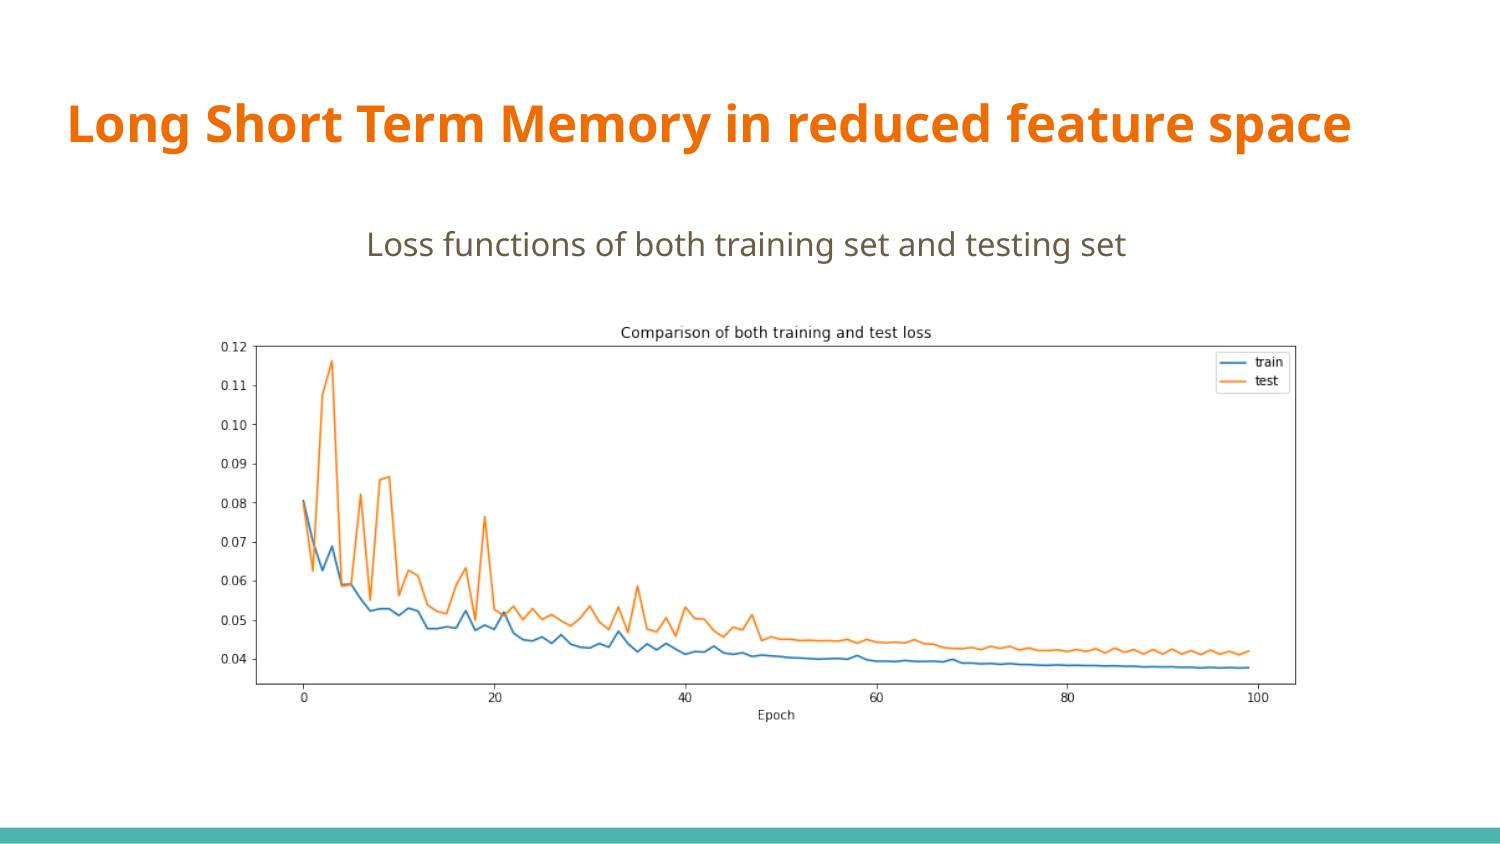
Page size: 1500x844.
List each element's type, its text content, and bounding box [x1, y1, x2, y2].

list Loss functions of both training set and testing set [51, 207, 1449, 750]
picture [210, 316, 1304, 731]
title Long Short Term Memory in reduced feature space [51, 72, 1449, 189]
